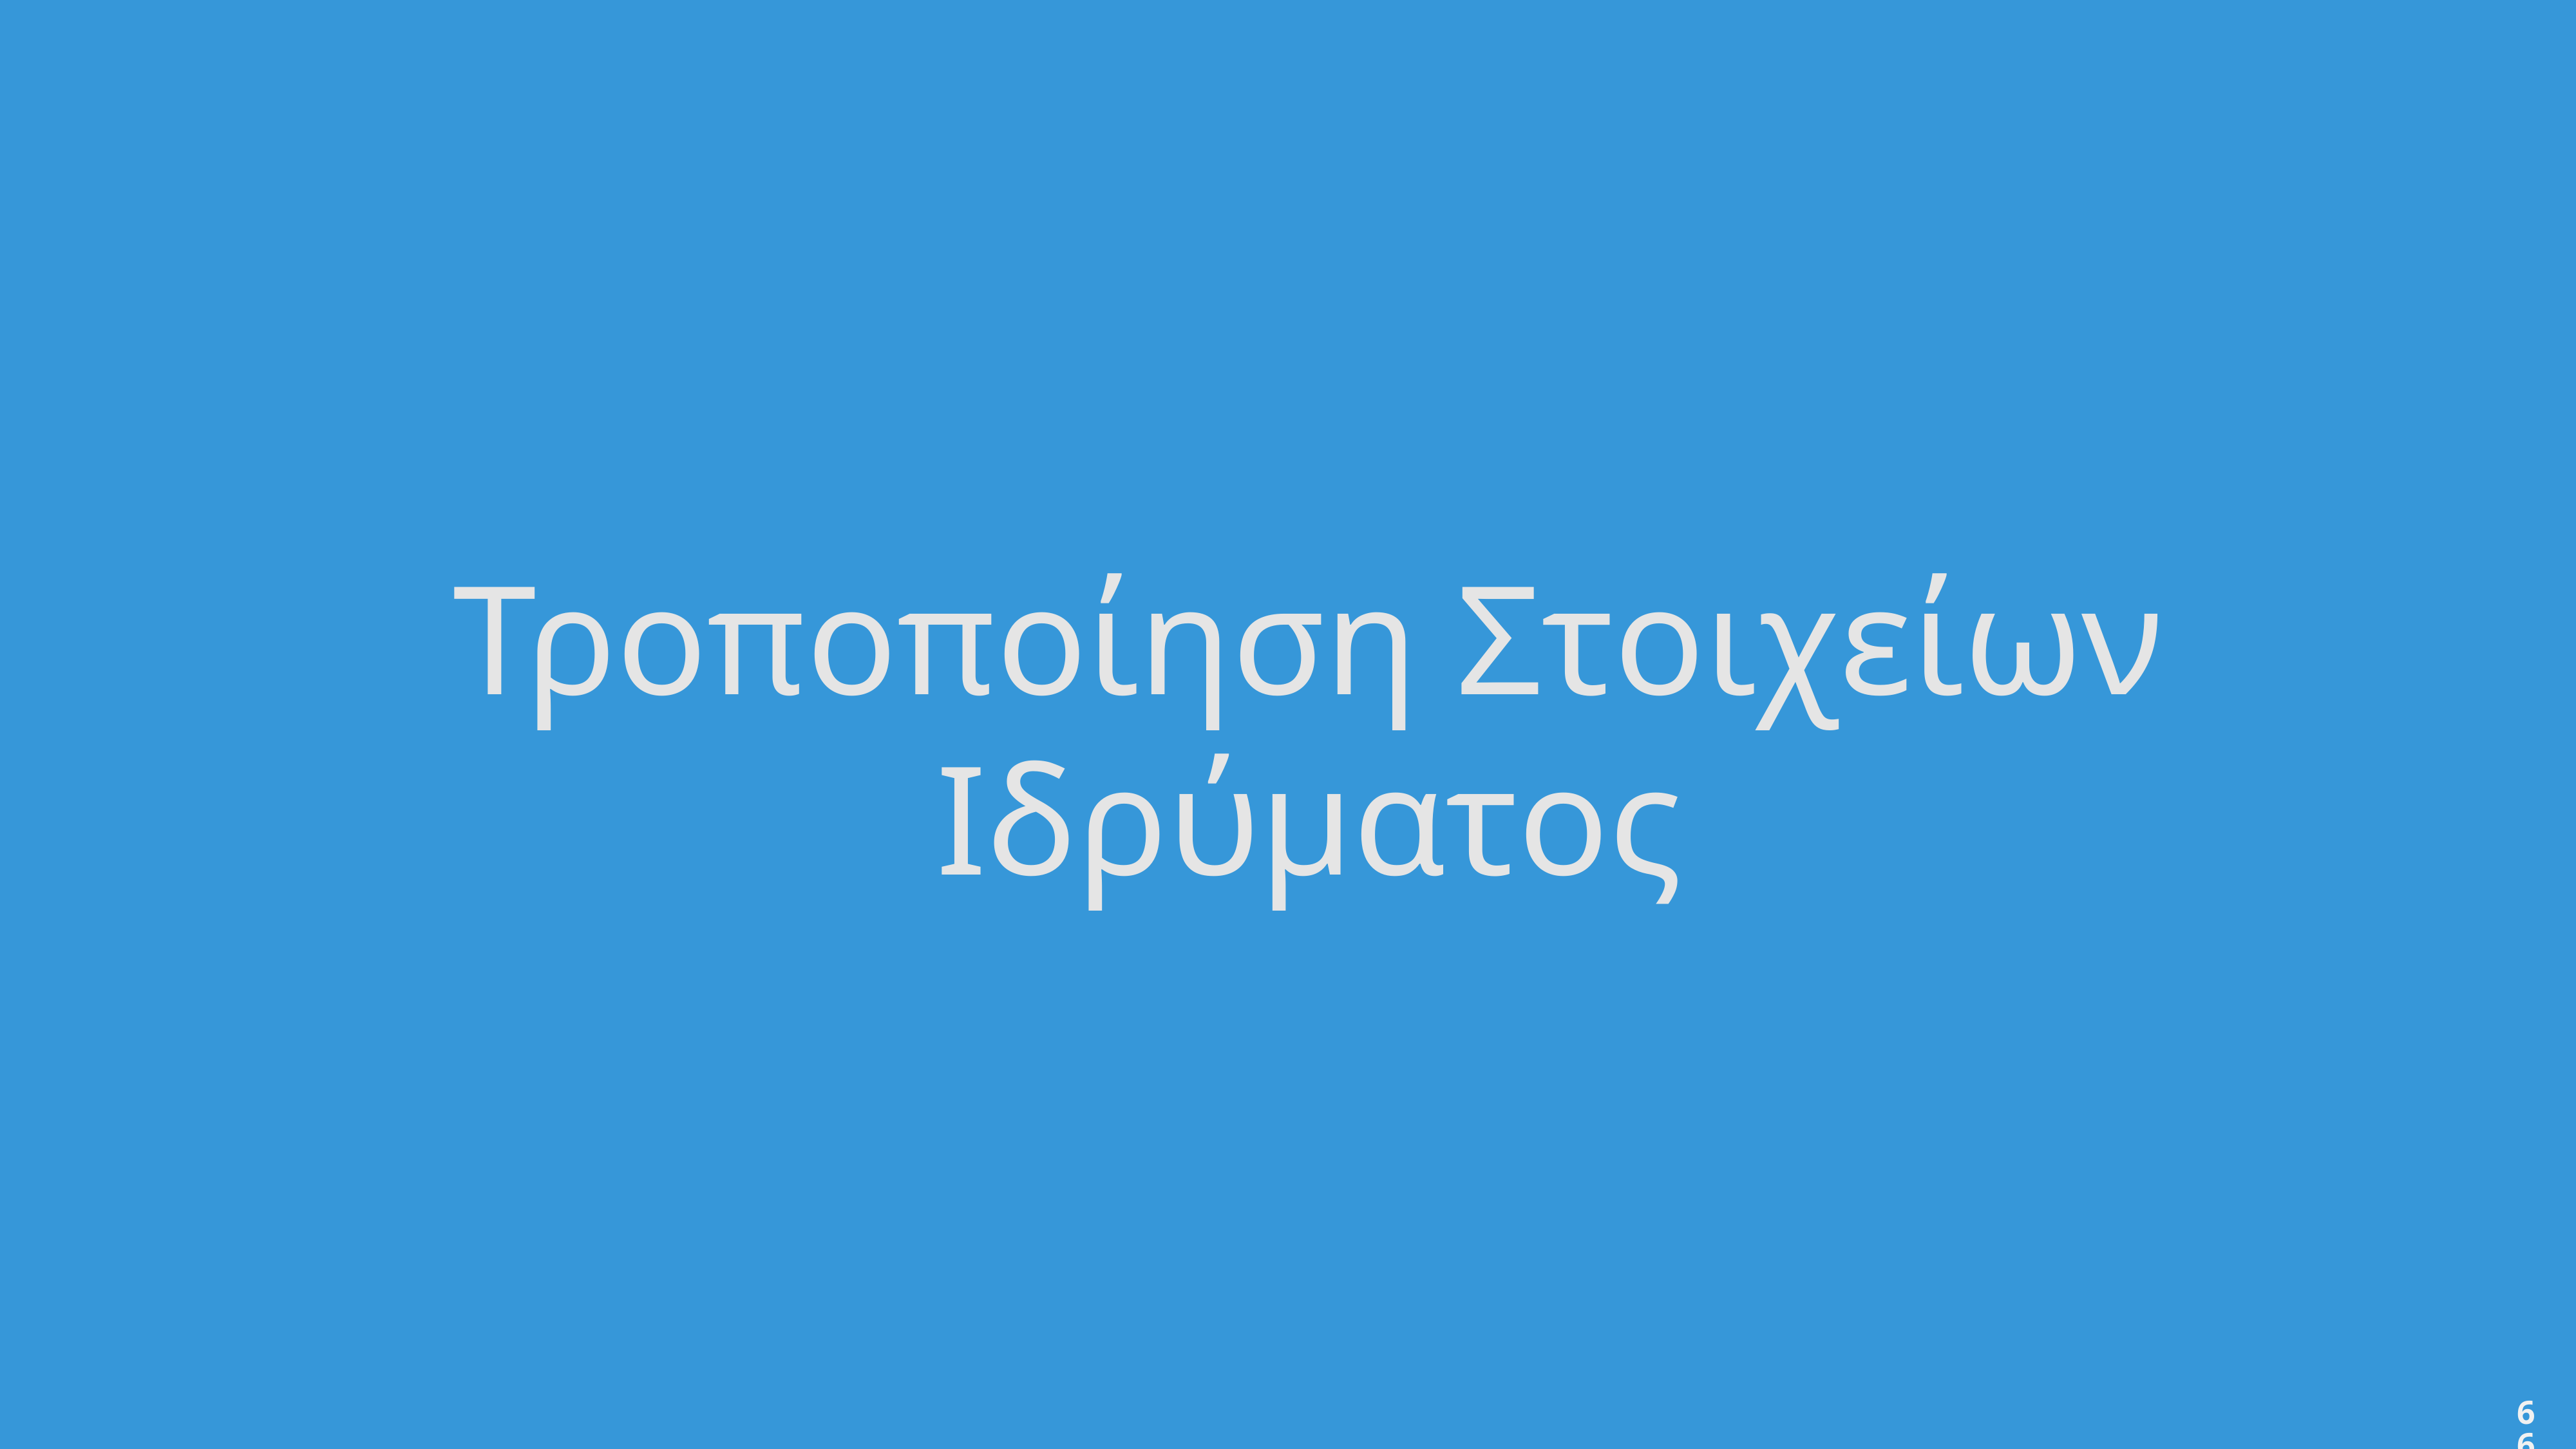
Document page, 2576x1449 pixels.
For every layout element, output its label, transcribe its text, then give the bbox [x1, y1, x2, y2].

title Τροποποίηση Στοιχείων Ιδρύματος [165, 478, 2453, 971]
slide_number 65 [2511, 1386, 2558, 1437]
